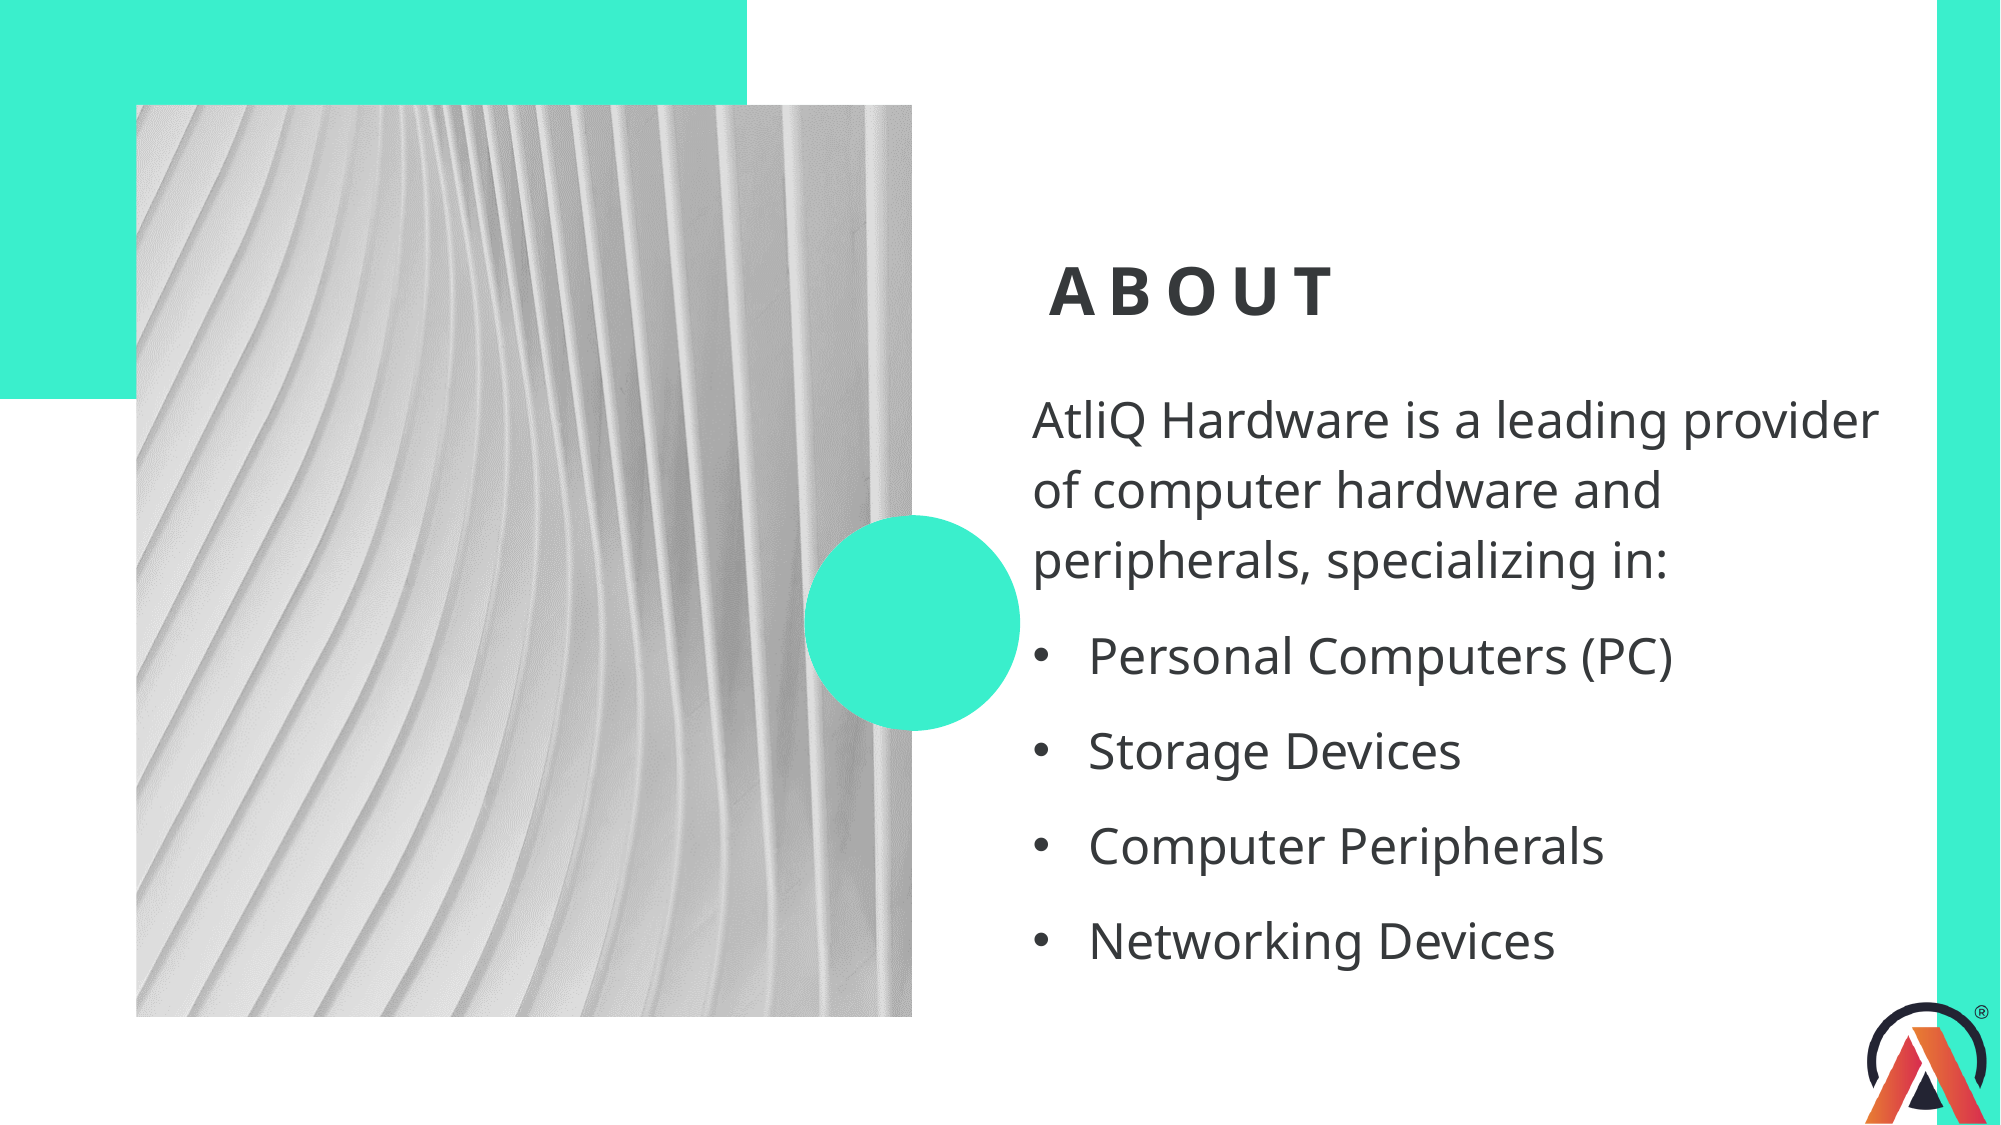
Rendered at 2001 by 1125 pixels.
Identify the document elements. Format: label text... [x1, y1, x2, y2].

list AtliQ Hardware is a leading provider of computer hardware and peripherals, specializing in: Personal Computers (PC) Storage Devices Computer Peripherals Networking Devices [1030, 378, 1885, 1017]
picture [136, 104, 912, 1017]
title ABOUT [1049, 92, 1885, 331]
picture [1863, 999, 1992, 1125]
